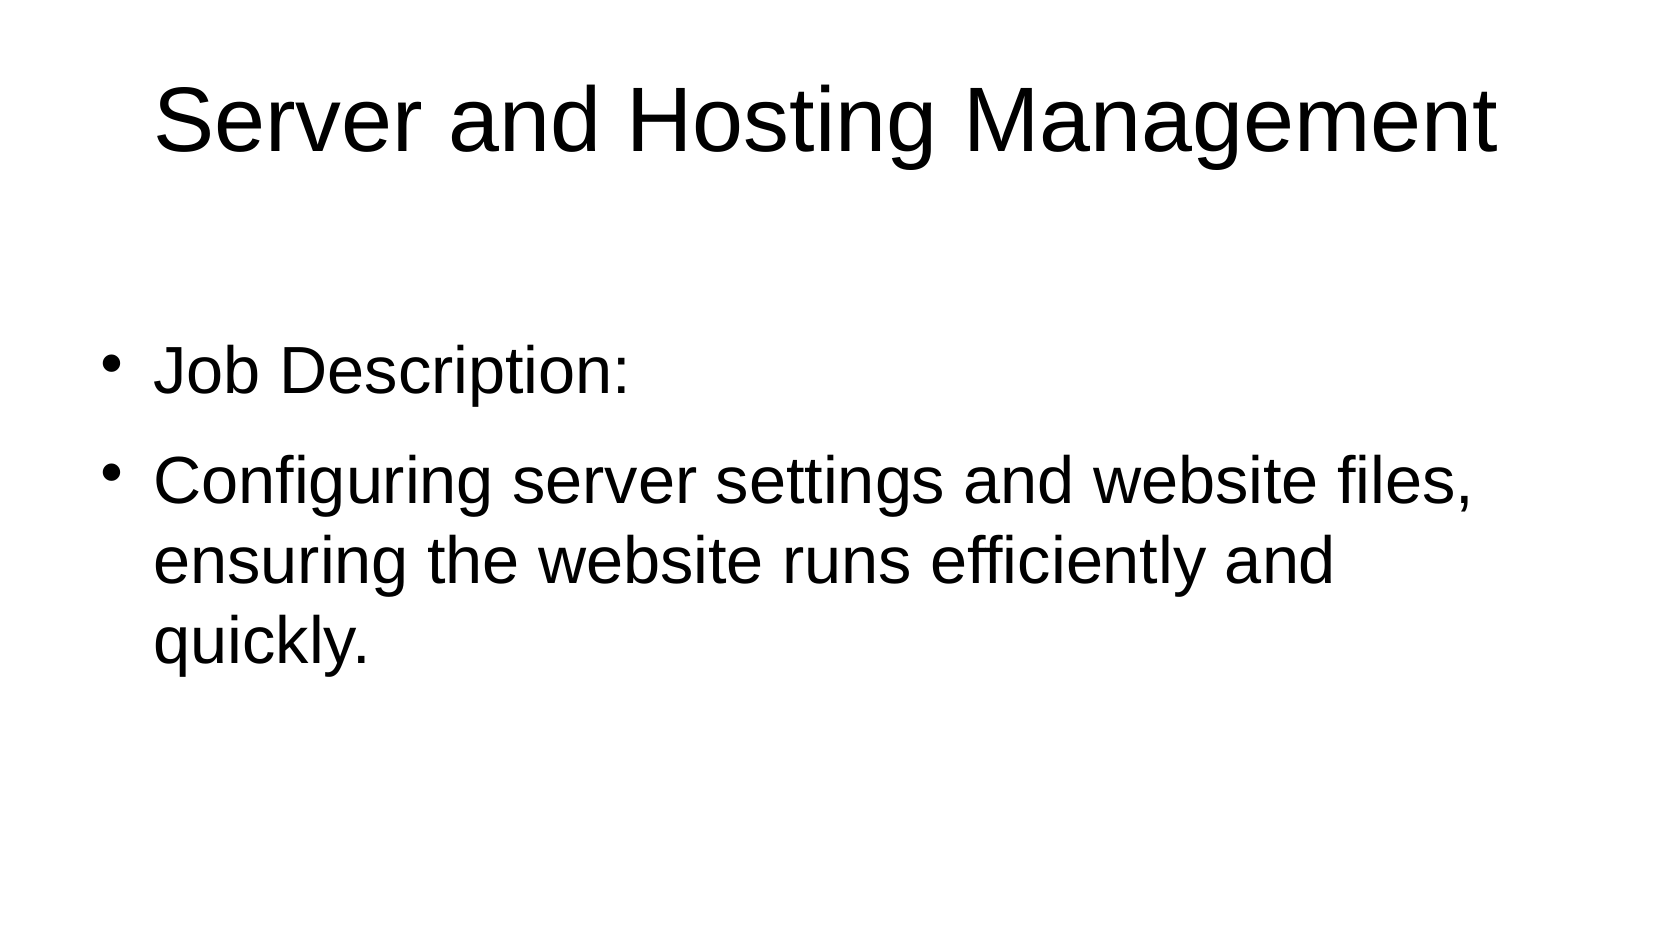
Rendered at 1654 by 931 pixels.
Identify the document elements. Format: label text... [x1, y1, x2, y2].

title Server and Hosting Management [82, 37, 1571, 193]
list Job Description: Configuring server settings and website files, ensuring the website runs efficiently and quickly. [82, 217, 1571, 757]
